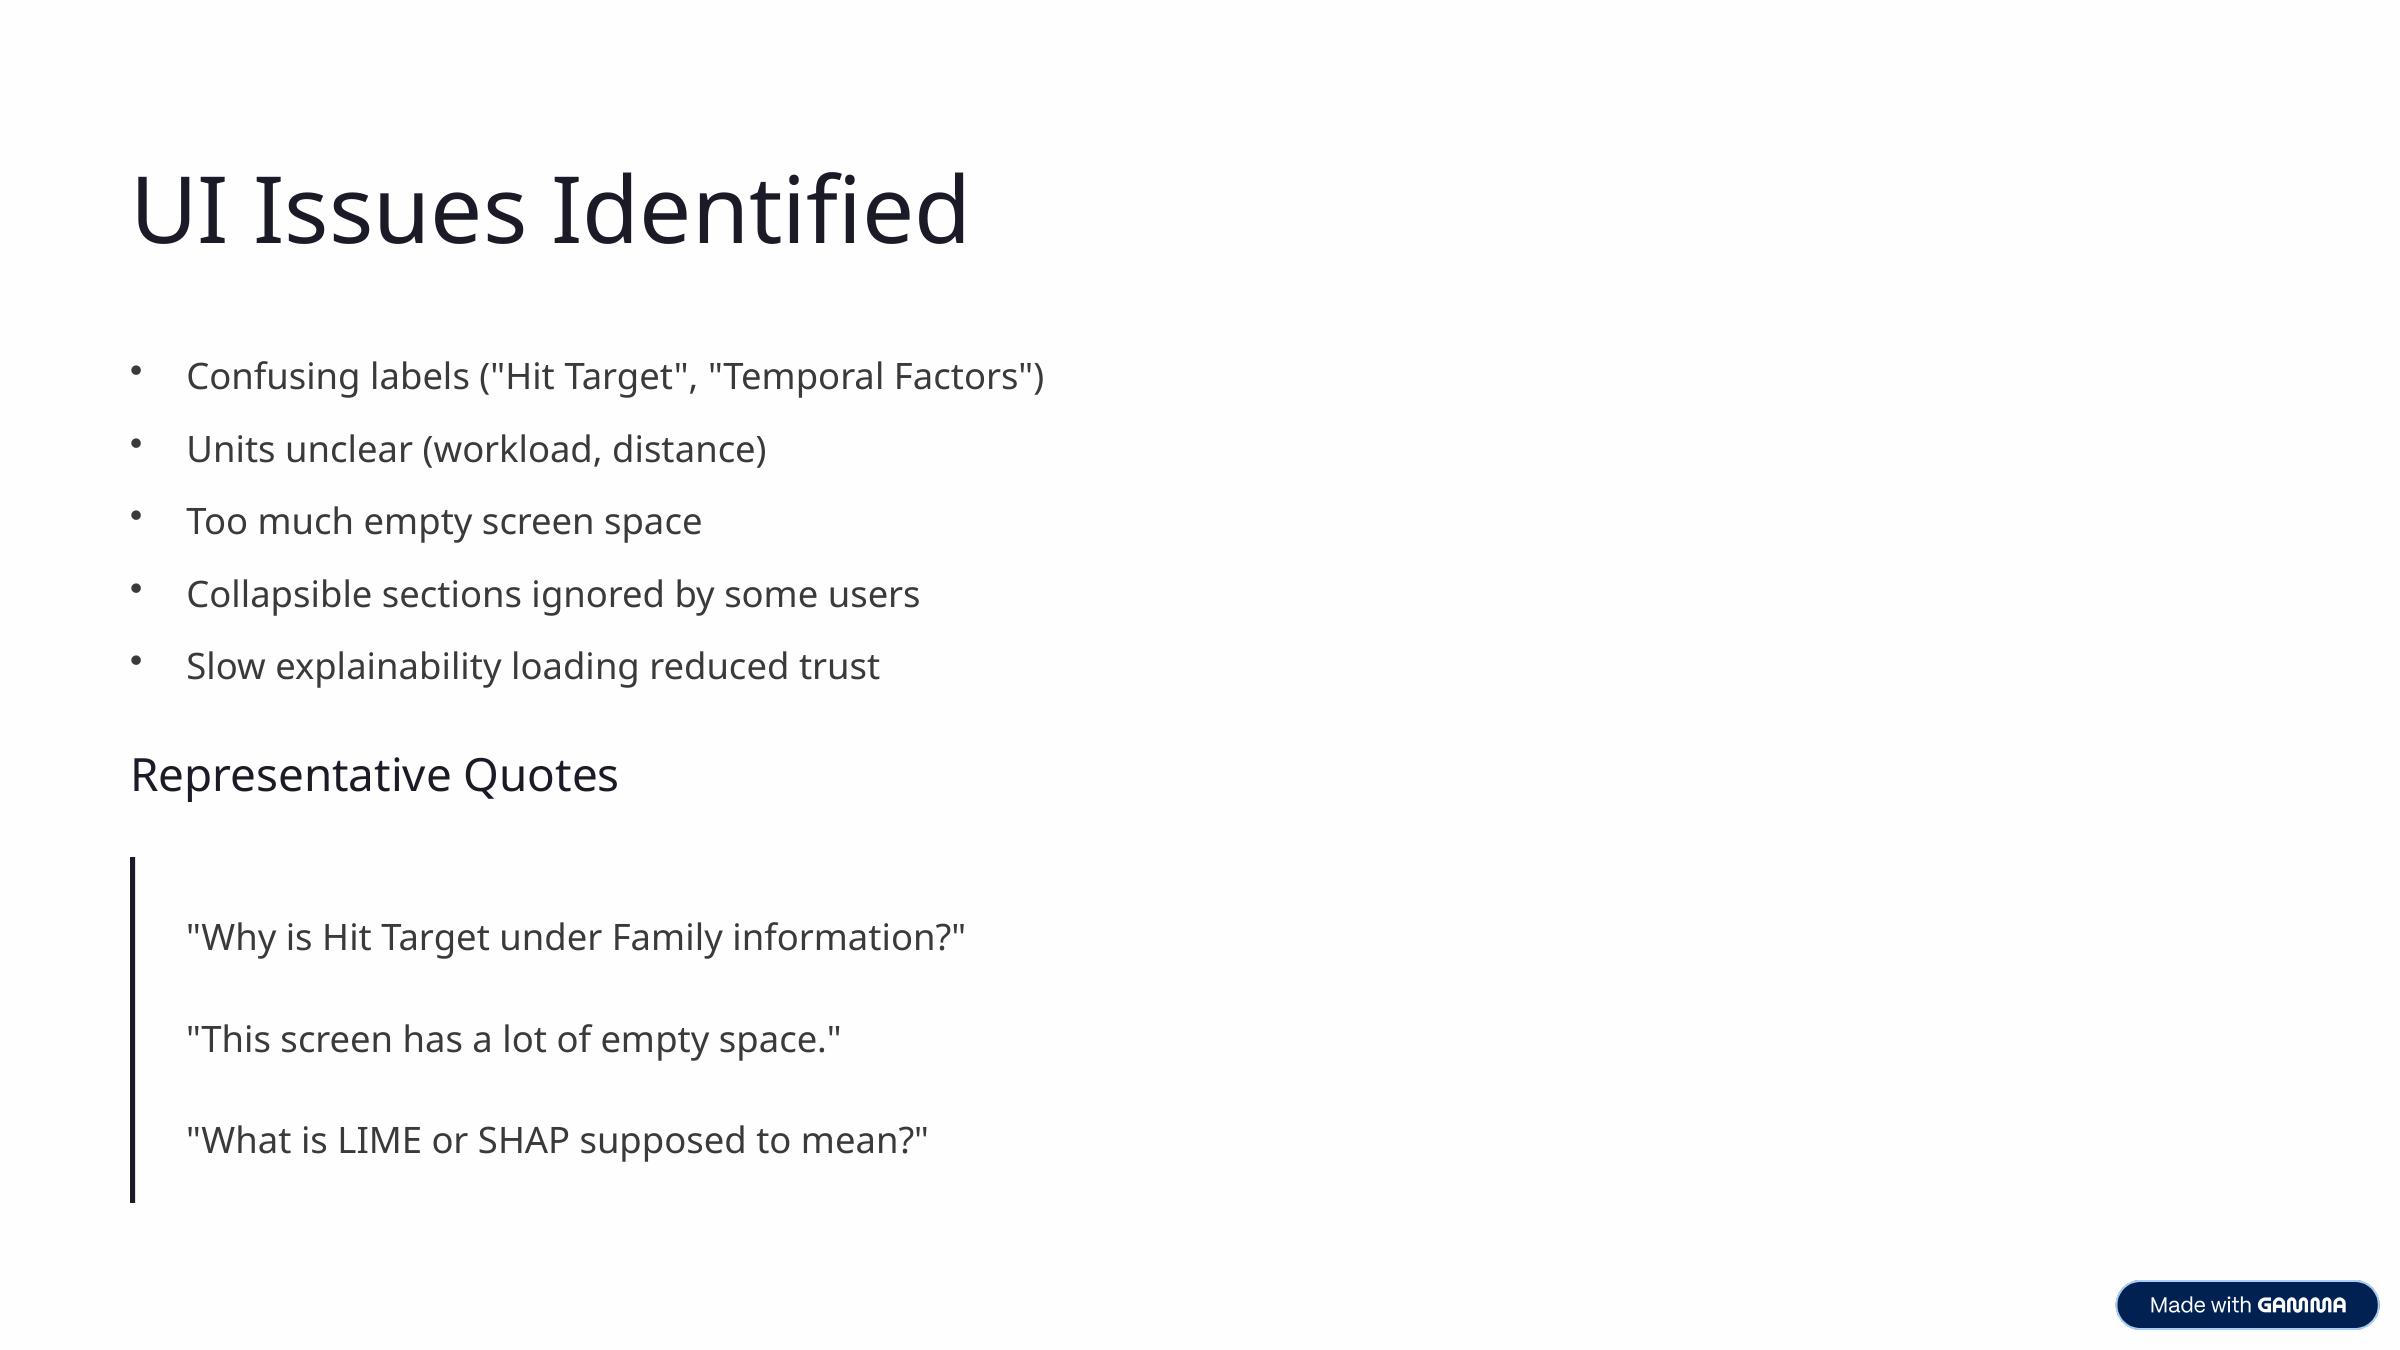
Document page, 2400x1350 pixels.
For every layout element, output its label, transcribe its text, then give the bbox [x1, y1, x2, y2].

text_box Representative Quotes [130, 743, 620, 802]
text_box [130, 857, 136, 1203]
text_box "What is LIME or SHAP supposed to mean?" [186, 1101, 2270, 1162]
text_box Too much empty screen space [130, 482, 2270, 543]
text_box Slow explainability loading reduced trust [130, 627, 2270, 688]
text_box Collapsible sections ignored by some users [130, 555, 2270, 615]
text_box "Why is Hit Target under Family information?" [186, 898, 2270, 959]
picture [2106, 1271, 2389, 1339]
text_box UI Issues Identified [130, 146, 1061, 264]
text_box Units unclear (workload, distance) [130, 410, 2270, 470]
text_box "This screen has a lot of empty space." [186, 1000, 2270, 1060]
text_box Confusing labels ("Hit Target", "Temporal Factors") [130, 337, 2270, 398]
